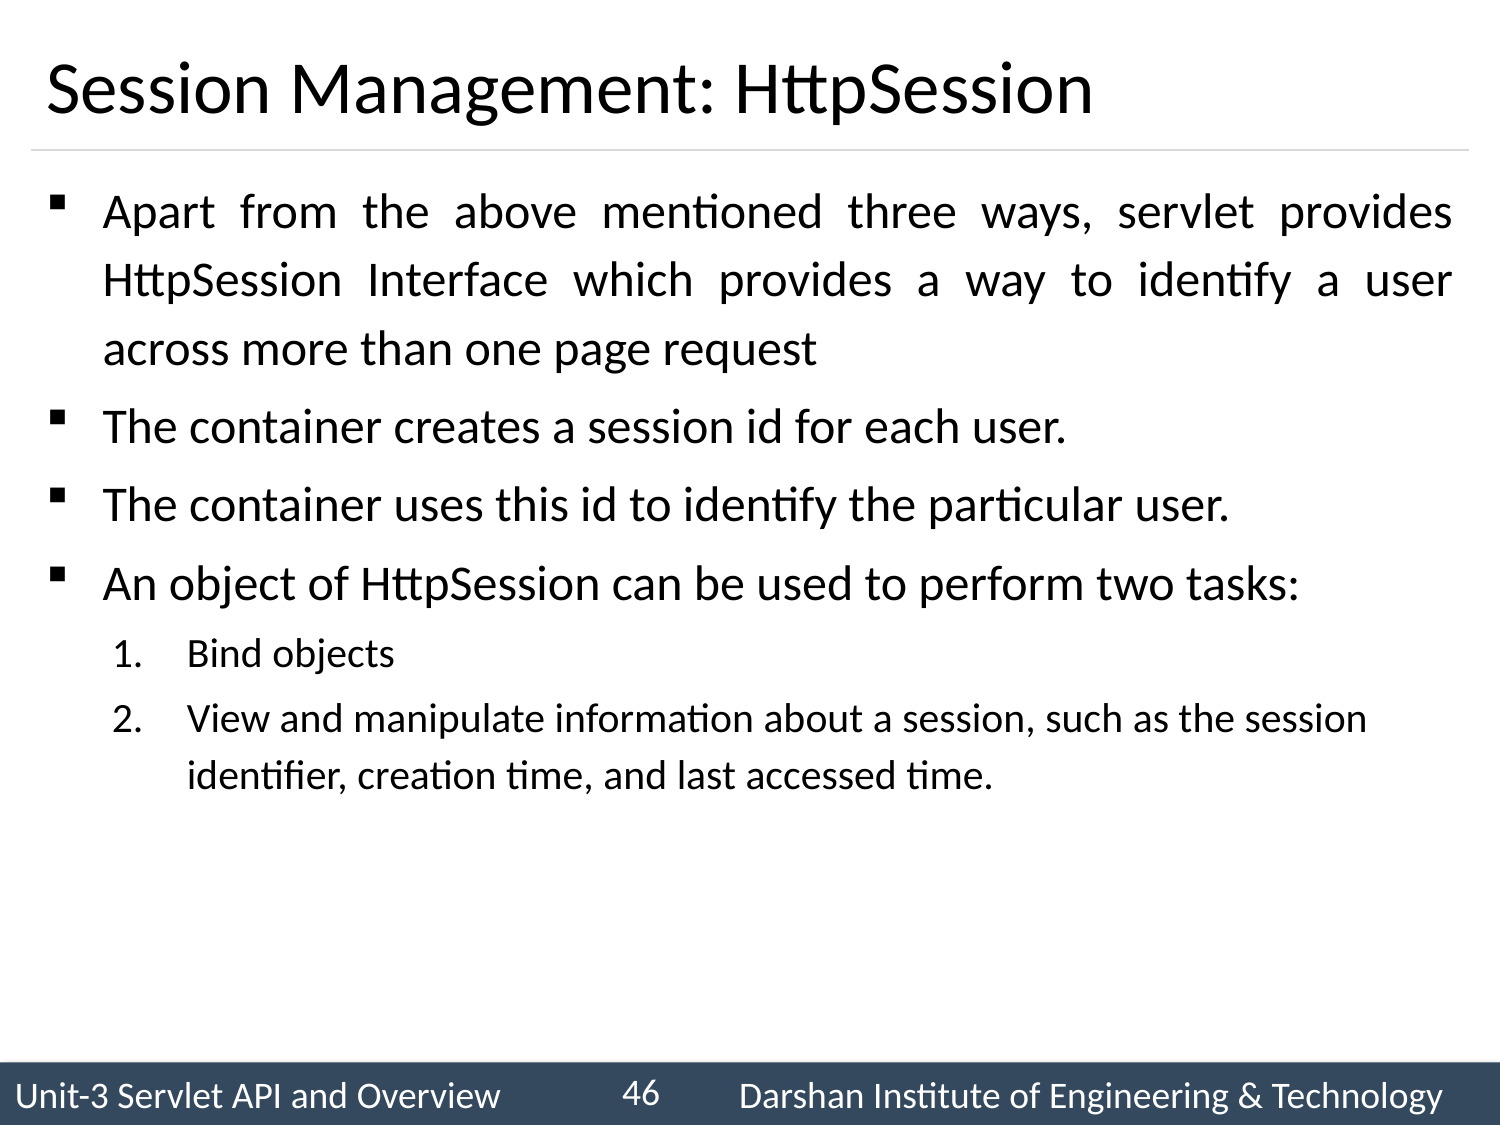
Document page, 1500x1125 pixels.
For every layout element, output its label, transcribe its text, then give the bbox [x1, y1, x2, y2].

title Session Management: HttpSession [31, 17, 1469, 150]
slide_number 46 [575, 1060, 675, 1121]
list Apart from the above mentioned three ways, servlet provides HttpSession Interface which provides a way to identify a user across more than one page request The container creates a session id for each user. The container uses this id to identify the particular user. An object of HttpSession can be used to perform two tasks: Bind objects View and manipulate information about a session, such as the session identifier, creation time, and last accessed time. [31, 162, 1469, 1038]
